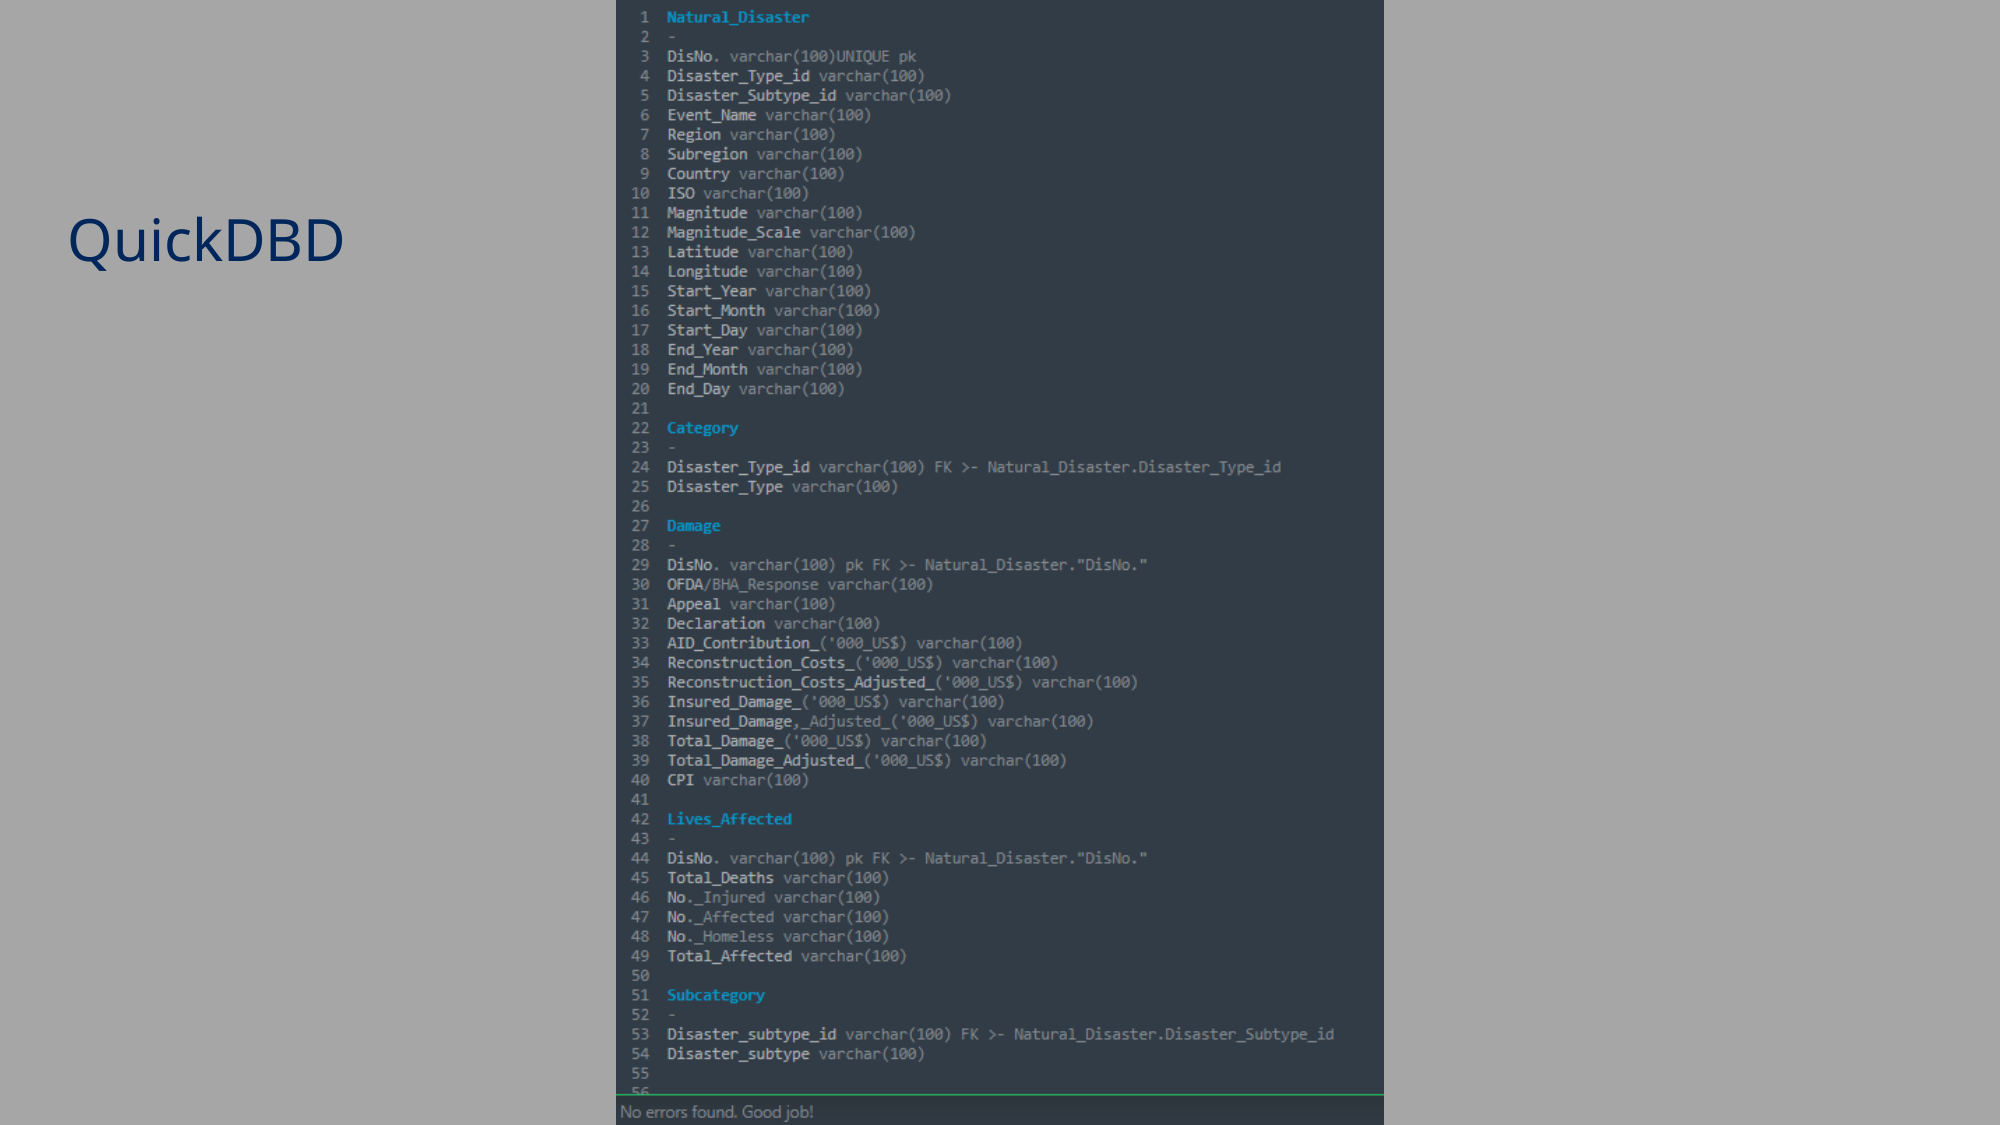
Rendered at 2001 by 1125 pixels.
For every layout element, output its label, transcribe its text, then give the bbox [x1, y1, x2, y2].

picture [616, 0, 1384, 1125]
text_box QuickDBD [53, 195, 449, 281]
